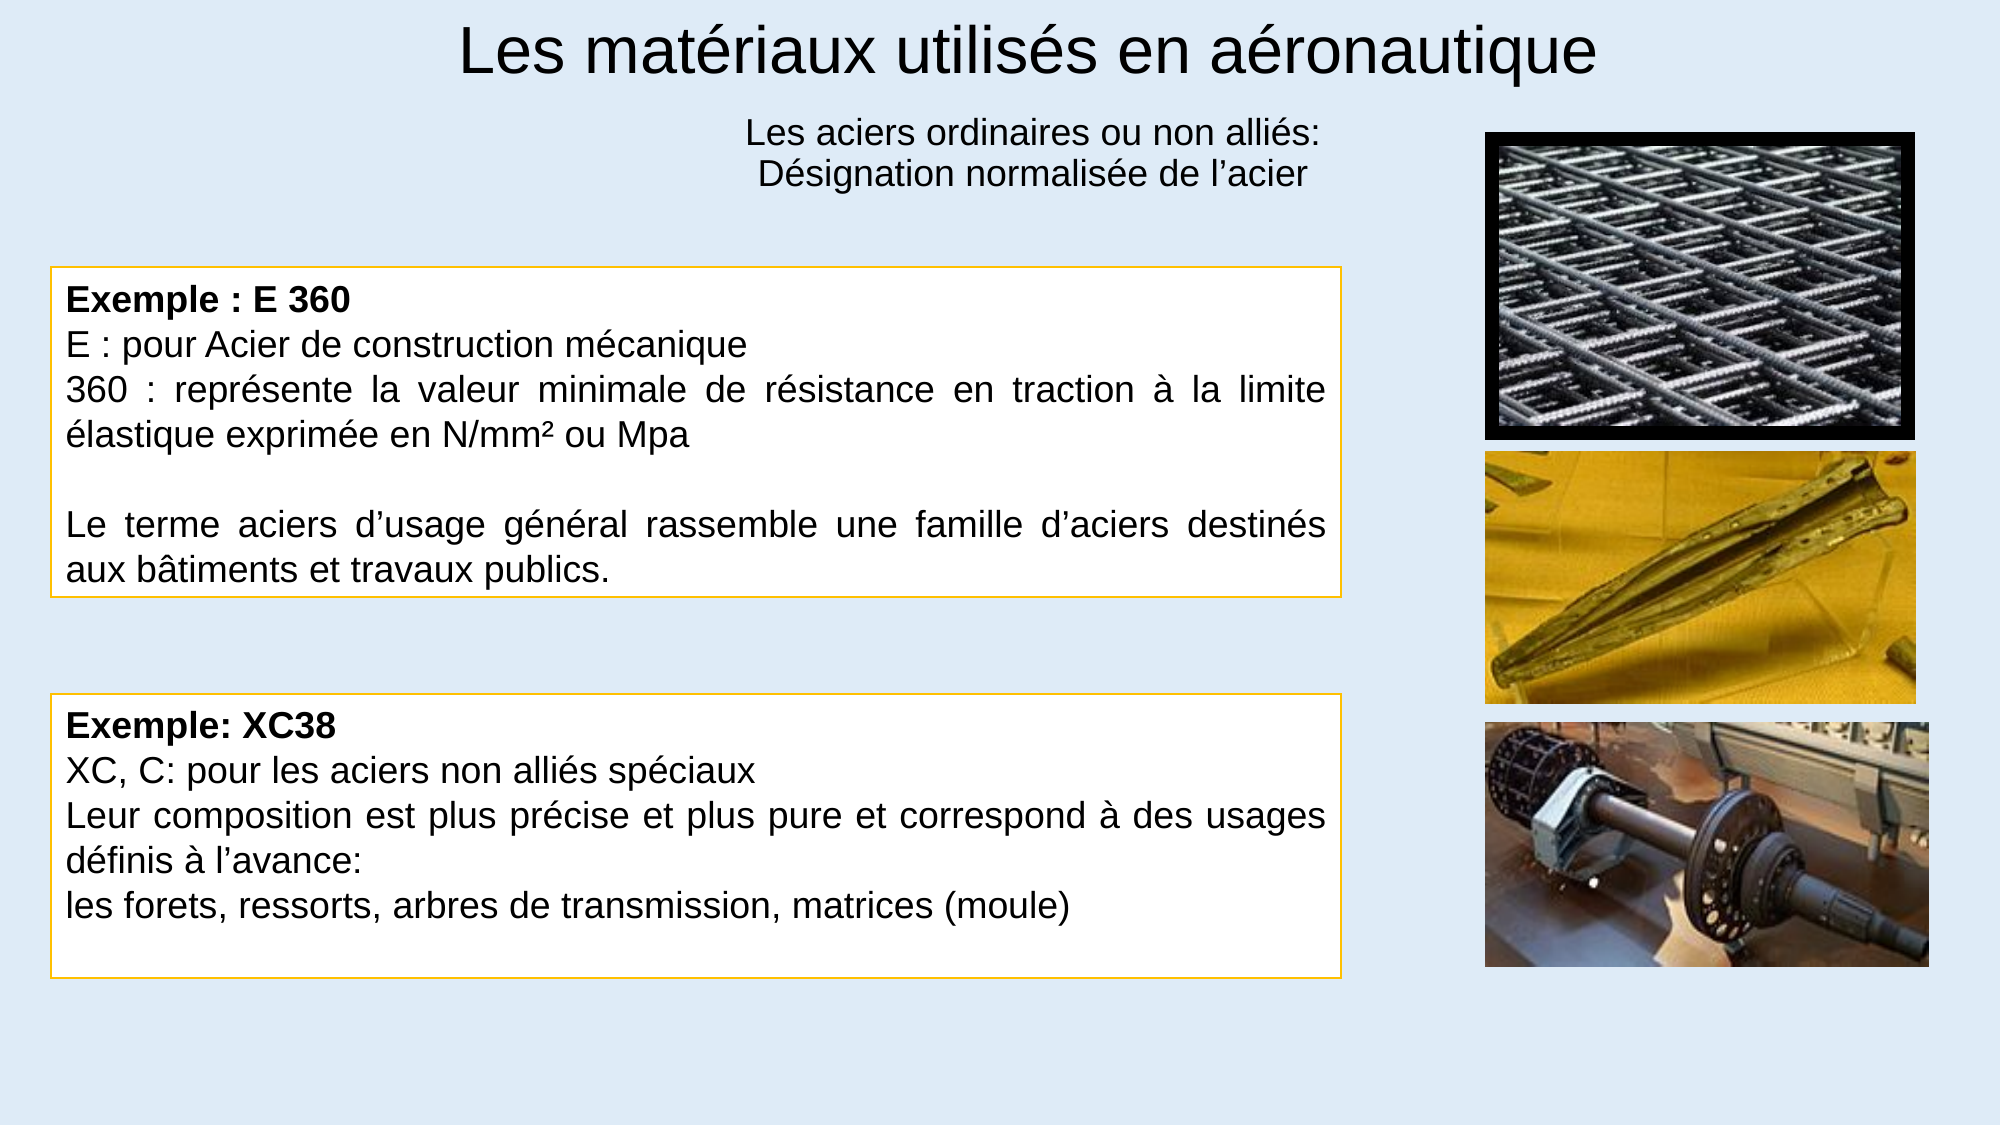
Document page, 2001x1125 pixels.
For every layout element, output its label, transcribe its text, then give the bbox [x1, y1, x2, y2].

text_box Exemple : E 360 E : pour Acier de construction mécanique 360 : représente la valeur minimale de résistance en traction à la limite élastique exprimée en N/mm² ou Mpa Le terme aciers d’usage général rassemble une famille d’aciers destinés aux bâtiments et travaux publics. [50, 266, 1342, 598]
text_box Les matériaux utilisés en aéronautique [175, 5, 1901, 100]
picture [1485, 722, 1929, 967]
picture [1499, 146, 1901, 426]
picture [1485, 451, 1916, 704]
text_box Les aciers ordinaires ou non alliés: Désignation normalisée de l’acier [460, 100, 1616, 208]
text_box Exemple: XC38 XC, C: pour les aciers non alliés spéciaux Leur composition est plus précise et plus pure et correspond à des usages définis à l’avance: les forets, ressorts, arbres de transmission, matrices (moule) [50, 693, 1342, 979]
